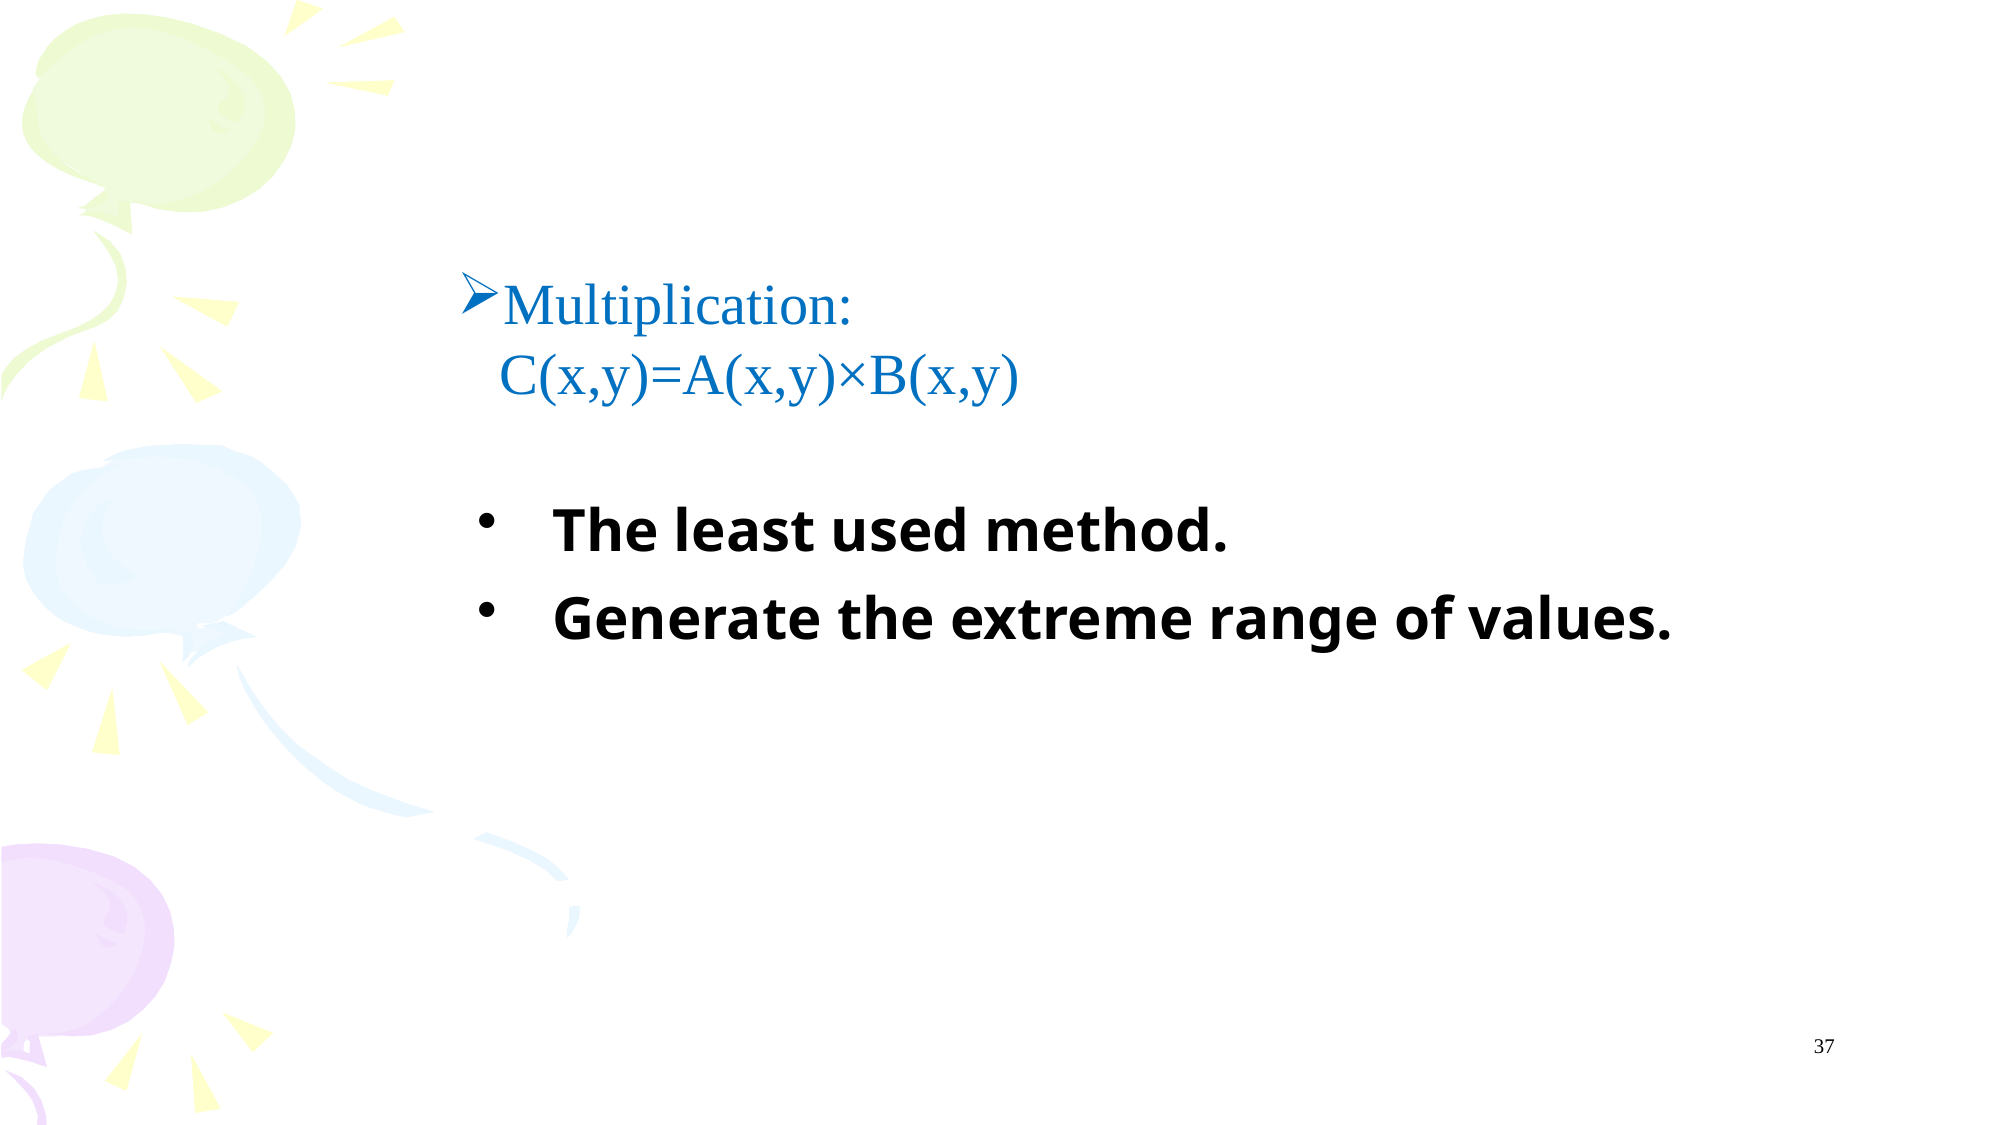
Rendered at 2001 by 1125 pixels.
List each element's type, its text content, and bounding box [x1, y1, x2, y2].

slide_number 37 [1433, 1024, 1851, 1101]
text_box The least used method. Generate the extreme range of values. [462, 485, 1809, 660]
text_box Multiplication: C(x,y)=A(x,y)×B(x,y) [442, 258, 1402, 414]
